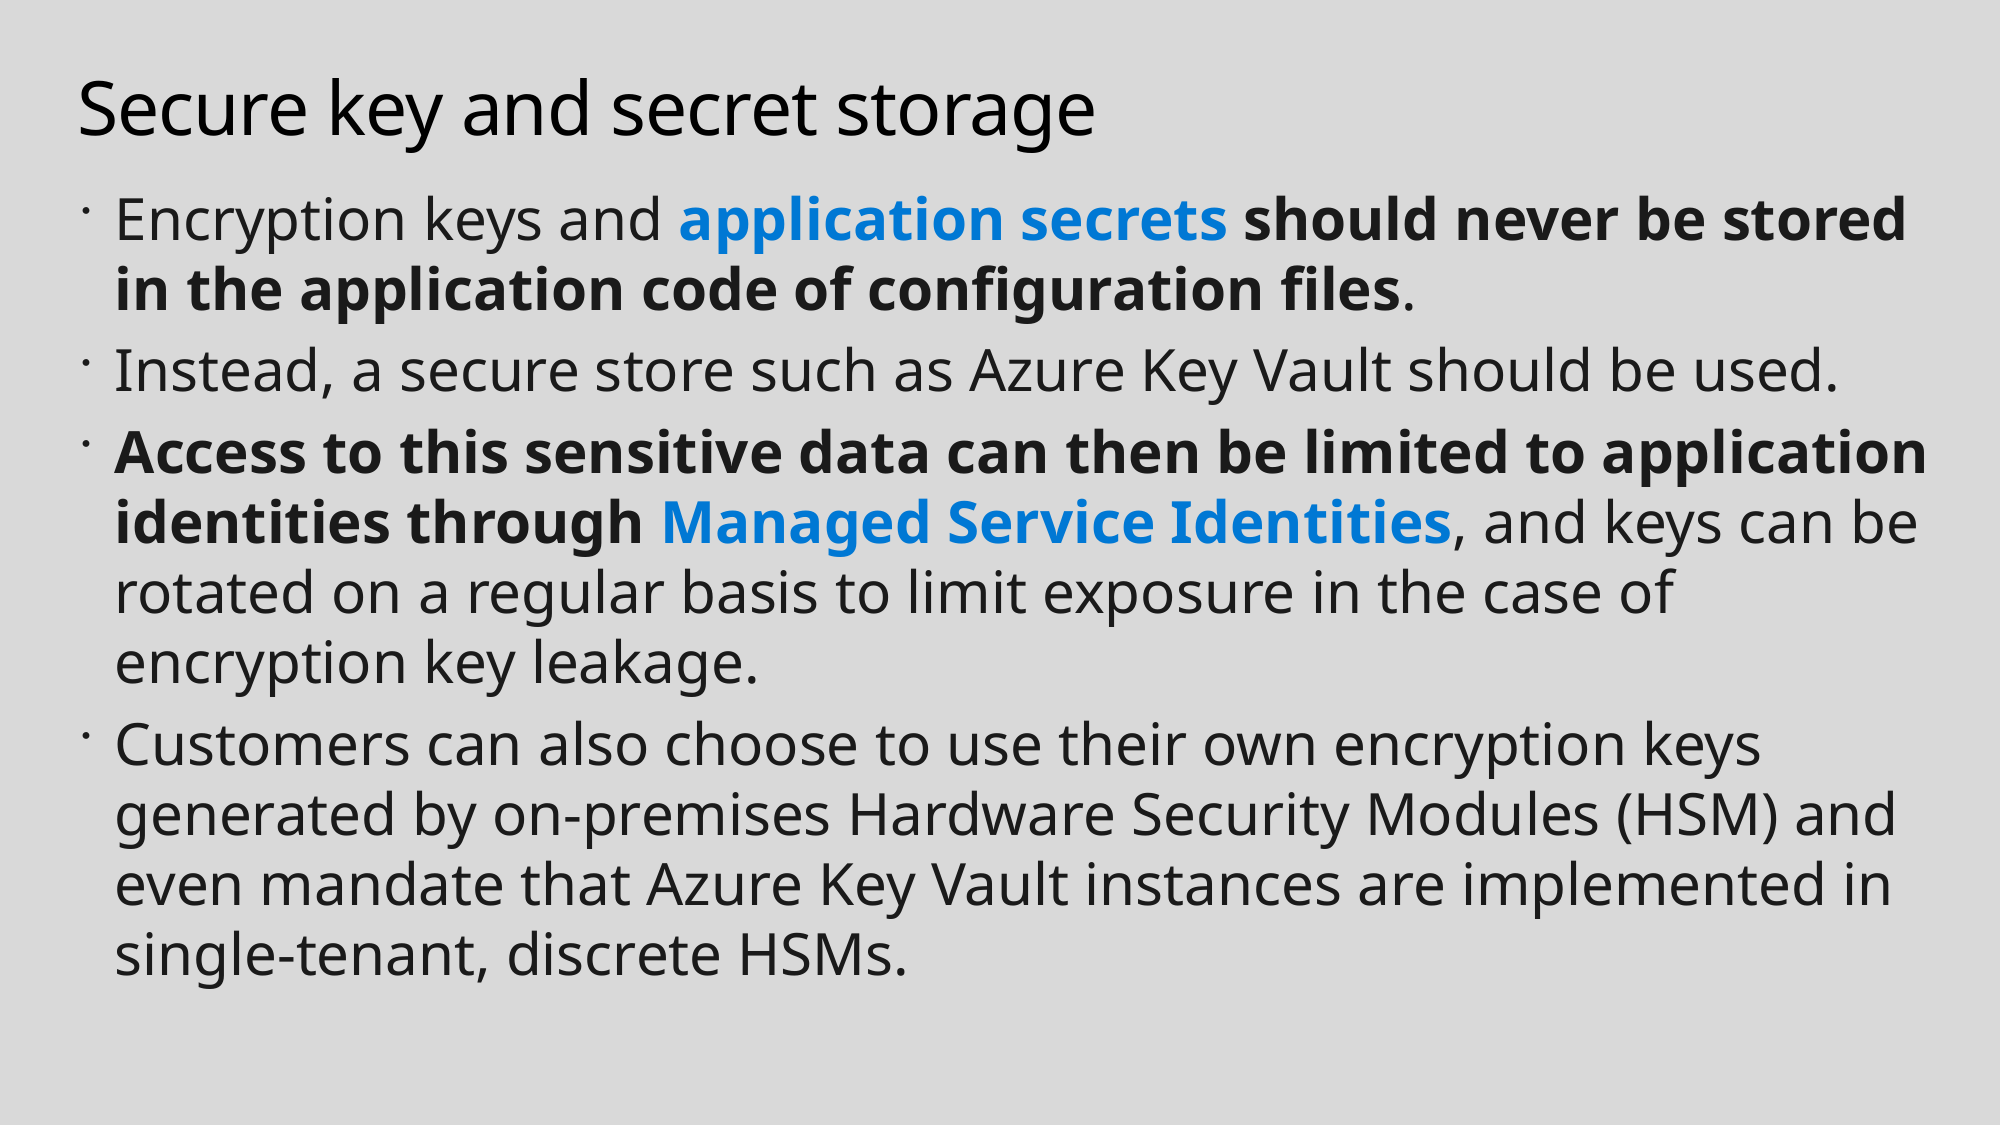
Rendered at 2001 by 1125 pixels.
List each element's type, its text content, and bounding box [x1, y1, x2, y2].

title Secure key and secret storage [77, 60, 1885, 181]
list Encryption keys and application secrets should never be stored in the application code of configuration files. Instead, a secure store such as Azure Key Vault should be used. Access to this sensitive data can then be limited to application identities through Managed Service Identities, and keys can be rotated on a regular basis to limit exposure in the case of encryption key leakage. Customers can also choose to use their own encryption keys generated by on-premises Hardware Security Modules (HSM) and even mandate that Azure Key Vault instances are implemented in single-tenant, discrete HSMs. [77, 181, 1952, 932]
